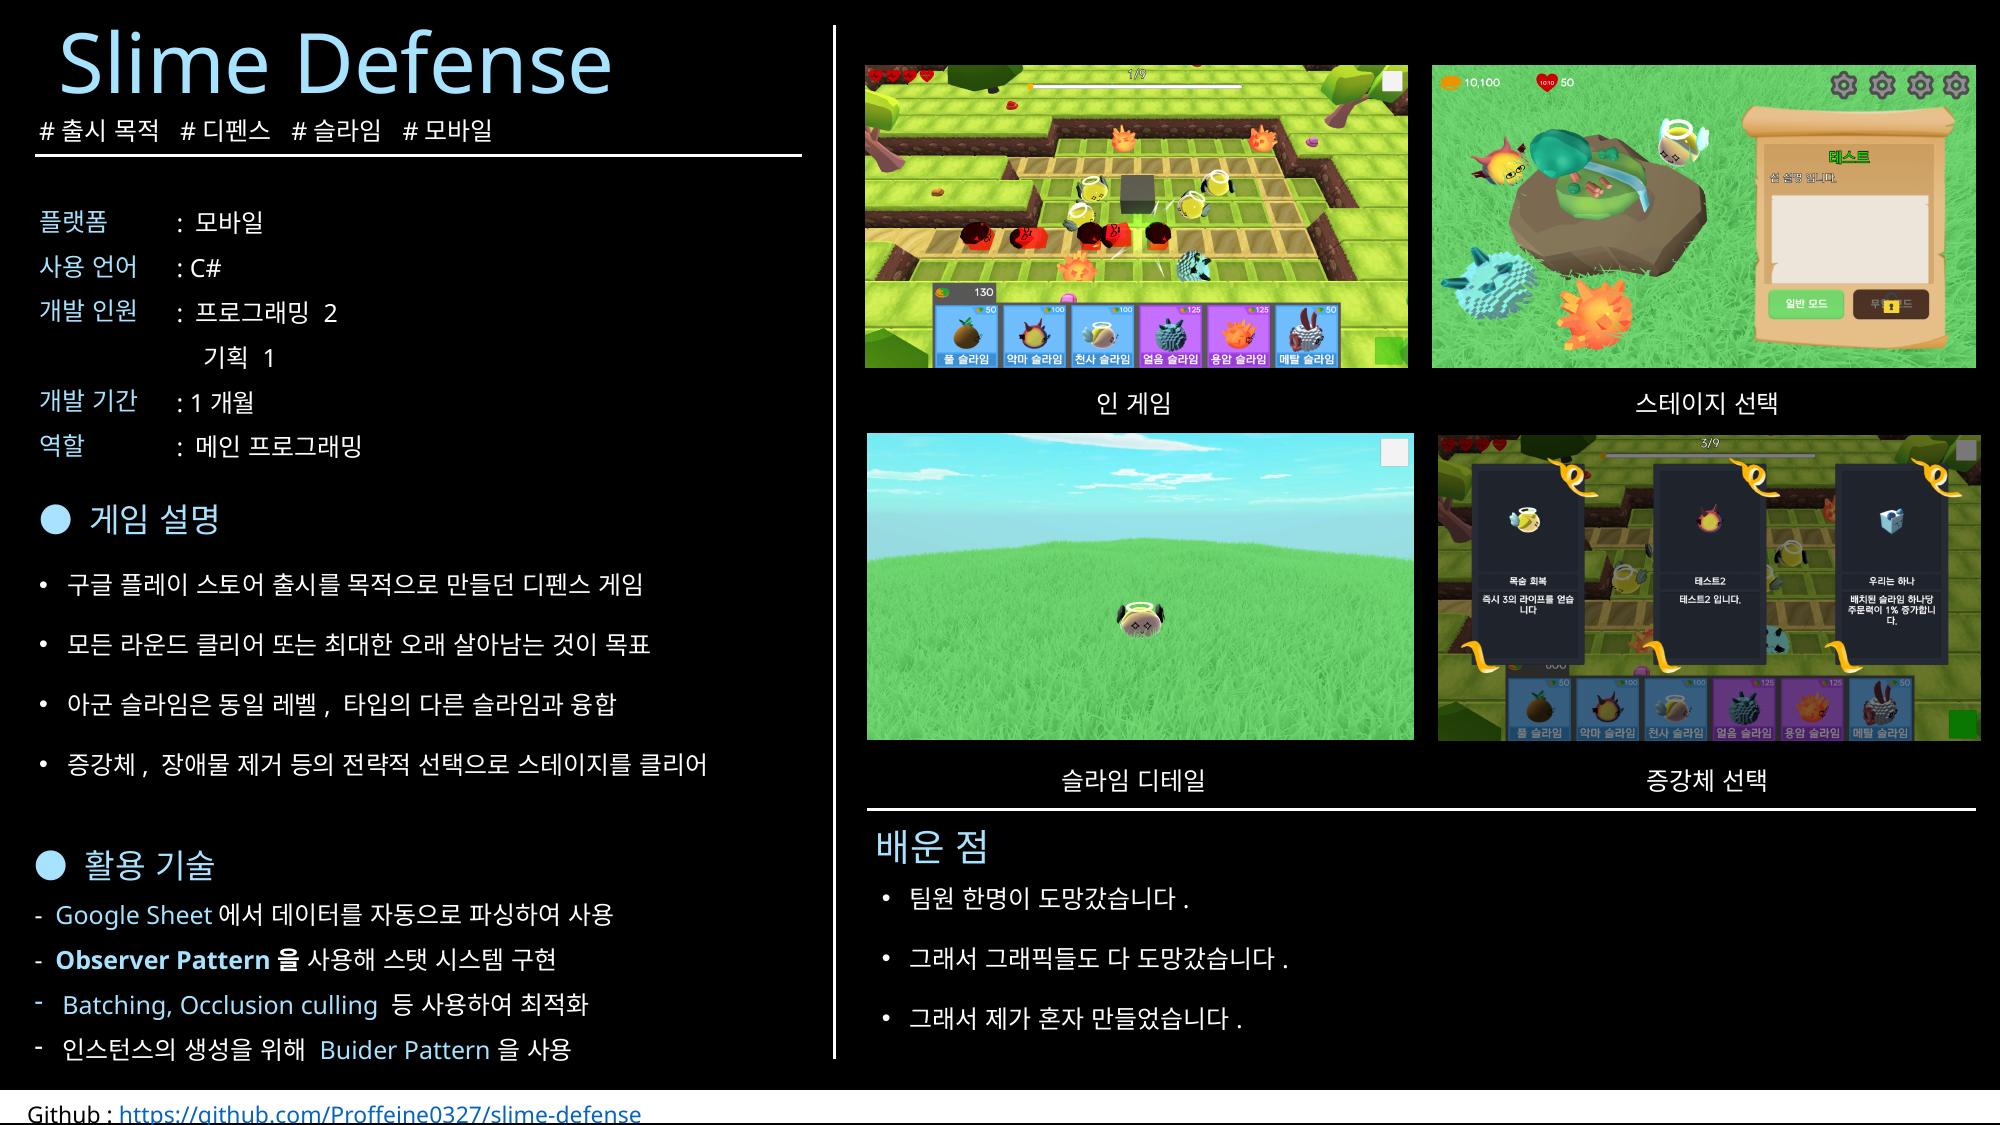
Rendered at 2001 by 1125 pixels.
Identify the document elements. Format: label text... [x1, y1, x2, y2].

text_box 팀원 한명이 도망갔습니다. 그래서 그래픽들도 다 도망갔습니다. 그래서 제가 혼자 만들었습니다. [867, 875, 1835, 1041]
text_box 플랫폼 사용 언어 개발 인원 개발 기간 역할 [24, 183, 175, 468]
text_box [745, 1089, 2000, 1124]
text_box Github : https://github.com/Proffeine0327/slime-defense [12, 1077, 745, 1125]
text_box 인 게임 [861, 366, 1408, 426]
text_box Slime Defense [43, 3, 631, 118]
text_box #출시 목적 #디펜스 #슬라임 #모바일 [24, 93, 602, 153]
text_box 슬라임 디테일 [861, 743, 1408, 803]
picture [1432, 65, 1976, 369]
picture [1438, 435, 1981, 741]
text_box [0, 1089, 12, 1124]
text_box ● 활용 기술 - Google Sheet에서 데이터를 자동으로 파싱하여 사용 - Observer Pattern을 사용해 스탯 시스템 구현 Batching, Occlusion culling 등 사용하여 최적화 인스턴스의 생성을 위해 Buider Pattern을 사용 [19, 817, 817, 1072]
picture [867, 433, 1414, 741]
text_box 증강체 선택 [1434, 743, 1981, 803]
text_box : 모바일 : C# : 프로그래밍 2 기획 1 : 1개월 : 메인 프로그래밍 [161, 185, 508, 470]
text_box 배운 점 [861, 816, 1005, 877]
picture [865, 65, 1408, 369]
text_box 스테이지 선택 [1434, 366, 1981, 426]
text_box ● 게임 설명 구글 플레이 스토어 출시를 목적으로 만들던 디펜스 게임 모든 라운드 클리어 또는 최대한 오래 살아남는 것이 목표 아군 슬라임은 동일 레벨, 타입의 다른 슬라임과 융합 증강체, 장애물 제거 등의 전략적 선택으로 스테이지를 클리어 [24, 492, 776, 787]
